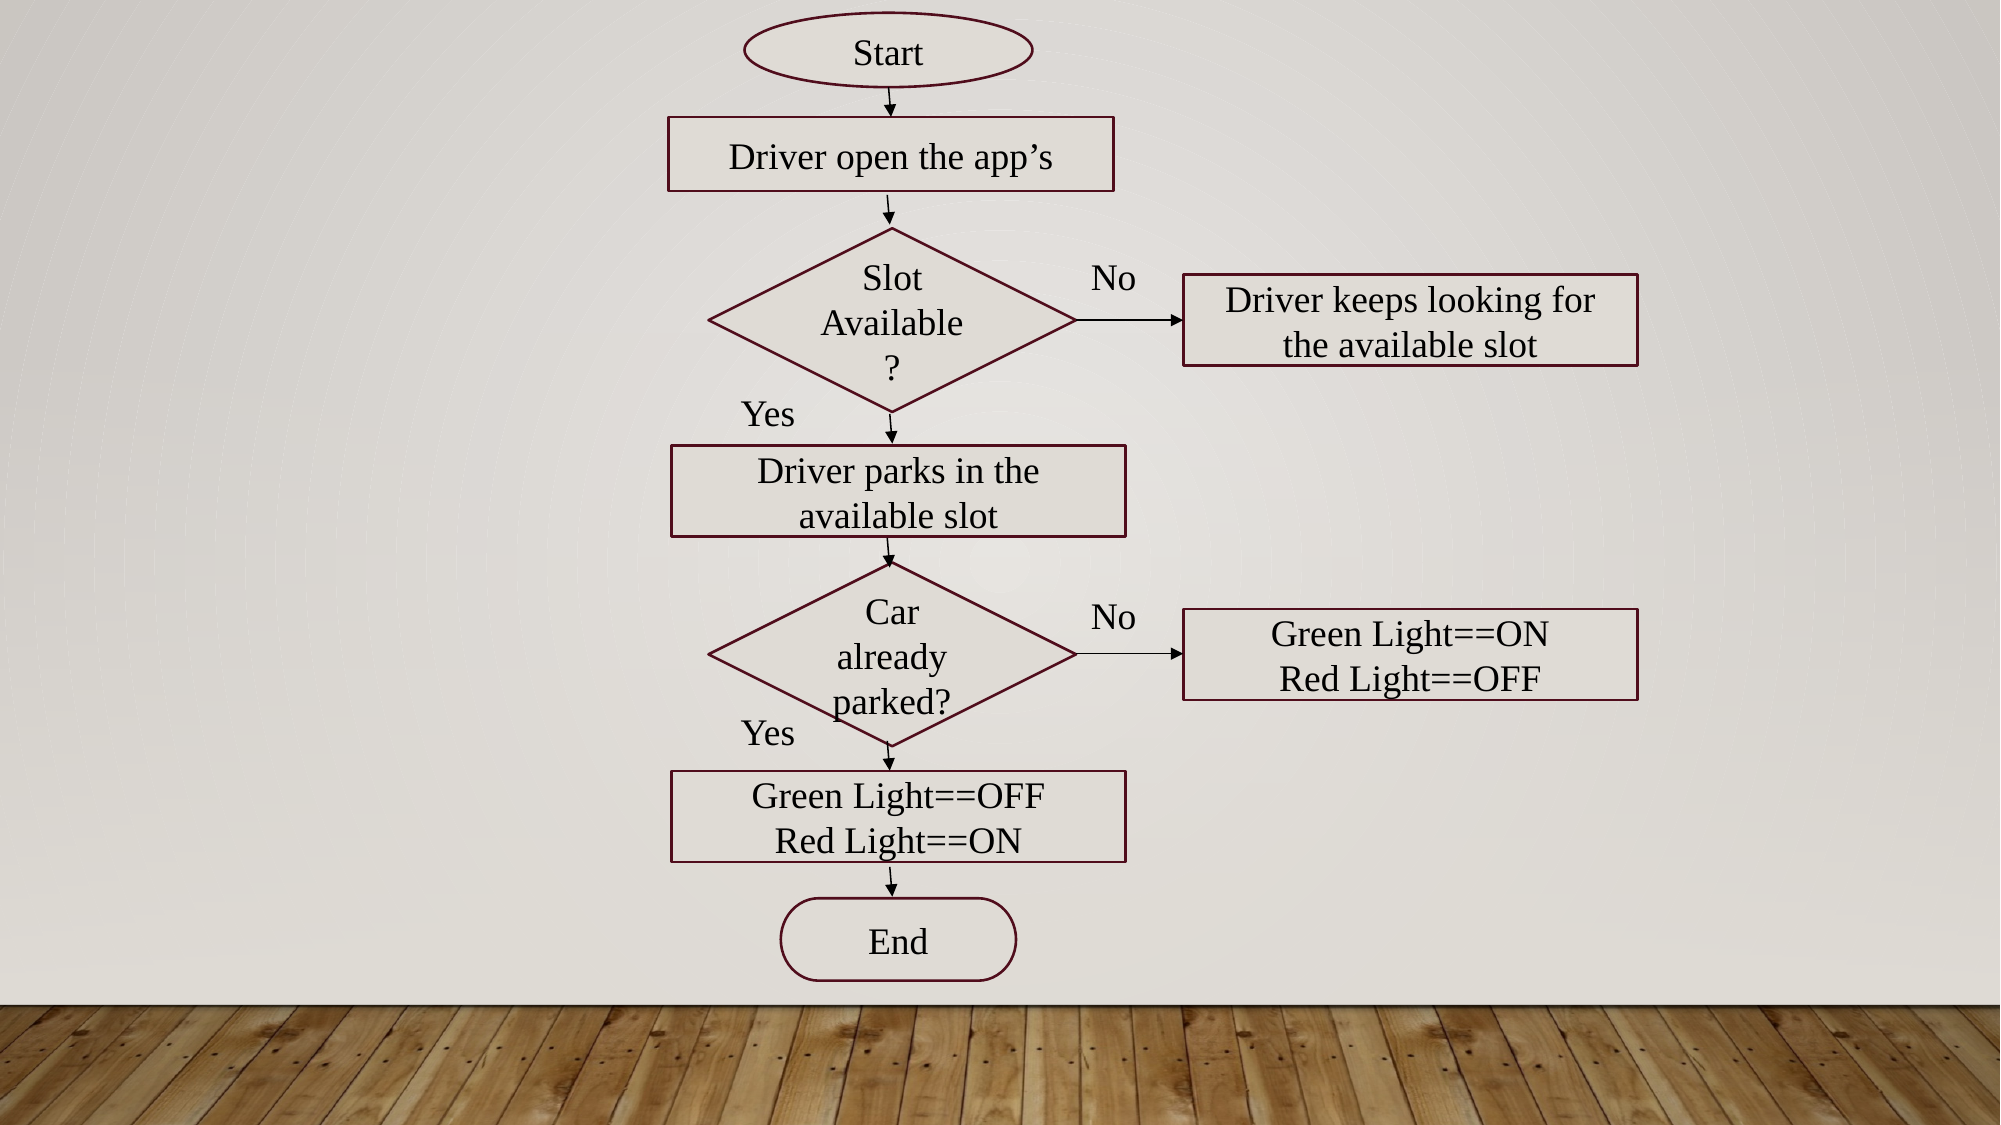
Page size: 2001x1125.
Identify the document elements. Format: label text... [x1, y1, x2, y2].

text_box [887, 537, 891, 568]
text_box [887, 740, 891, 771]
picture [0, 1005, 2000, 1125]
text_box End [779, 896, 1018, 982]
text_box Driver parks in the available slot [670, 444, 1127, 538]
text_box Slot Available? [707, 227, 1077, 414]
text_box No [1076, 245, 1202, 305]
text_box Yes [725, 700, 852, 761]
text_box No [1076, 584, 1202, 645]
text_box Driver open the app’s [667, 116, 1115, 192]
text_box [889, 866, 893, 897]
text_box Green Light==ON Red Light==OFF [1182, 608, 1639, 701]
text_box Green Light==OFF Red Light==ON [670, 770, 1127, 863]
text_box Driver keeps looking for the available slot [1182, 273, 1639, 367]
text_box Car already parked? [707, 561, 1077, 748]
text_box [888, 86, 892, 118]
text_box Yes [725, 381, 852, 441]
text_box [889, 413, 893, 444]
text_box Start [743, 11, 1034, 89]
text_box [887, 194, 891, 225]
